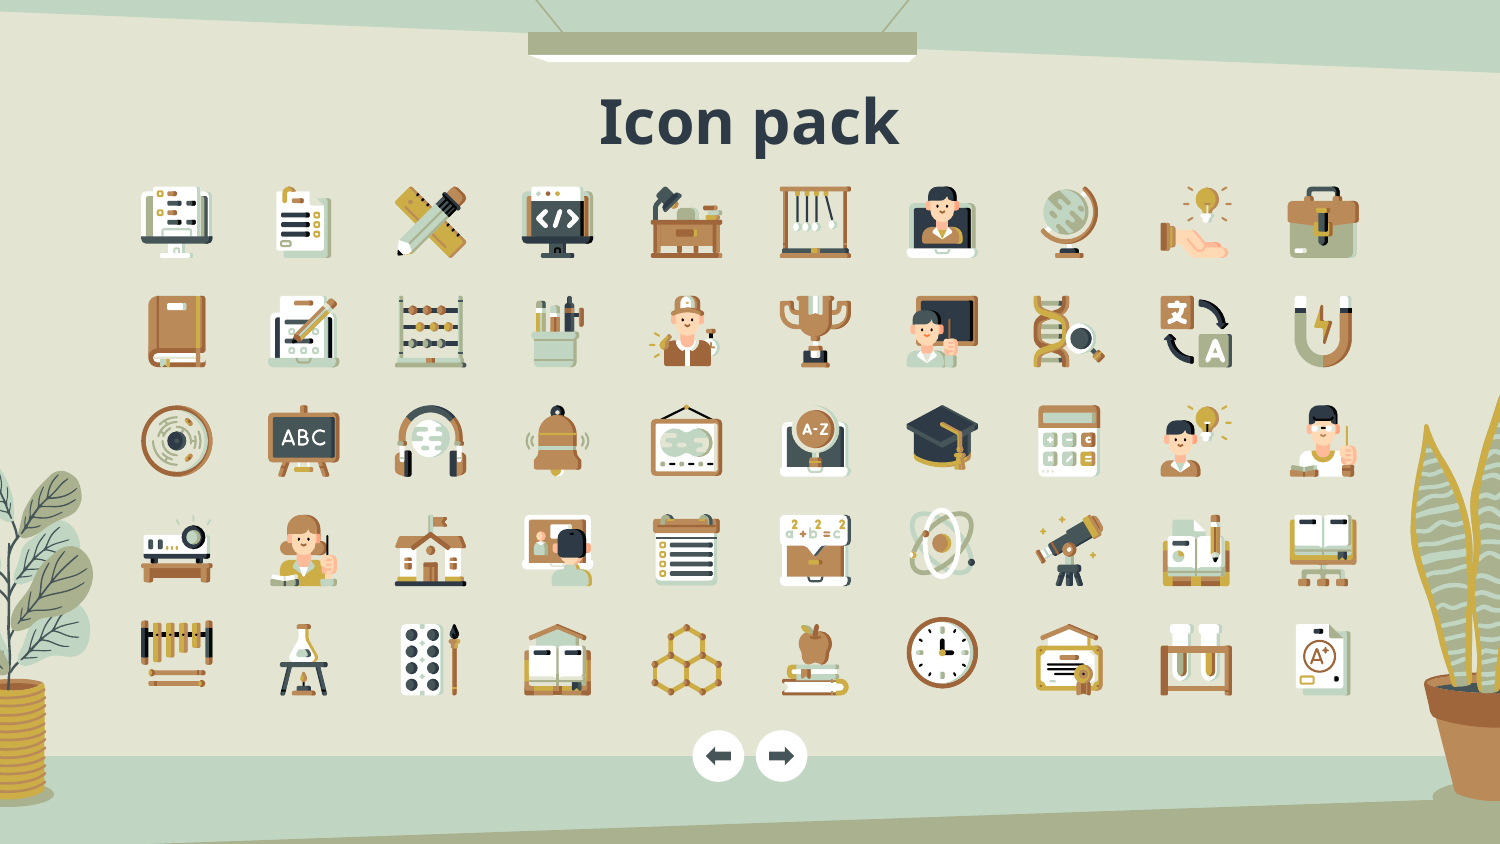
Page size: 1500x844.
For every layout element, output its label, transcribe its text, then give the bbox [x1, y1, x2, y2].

text_box [705, 746, 731, 766]
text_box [394, 186, 467, 259]
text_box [906, 186, 979, 259]
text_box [1287, 186, 1360, 259]
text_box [394, 514, 467, 587]
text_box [521, 514, 594, 587]
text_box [394, 295, 467, 368]
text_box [650, 404, 723, 477]
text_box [906, 295, 979, 368]
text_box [1160, 295, 1233, 368]
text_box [525, 405, 590, 477]
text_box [1294, 295, 1352, 368]
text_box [1160, 186, 1233, 259]
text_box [276, 186, 332, 259]
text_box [781, 623, 849, 696]
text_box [394, 405, 467, 477]
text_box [267, 405, 340, 477]
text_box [648, 295, 722, 367]
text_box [906, 405, 979, 470]
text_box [524, 623, 592, 696]
text_box [769, 746, 795, 766]
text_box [650, 186, 723, 259]
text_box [1035, 623, 1103, 696]
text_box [1038, 405, 1101, 477]
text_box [1040, 186, 1099, 259]
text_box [140, 620, 213, 688]
text_box [692, 730, 745, 782]
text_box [779, 405, 852, 477]
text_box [779, 514, 852, 587]
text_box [1162, 514, 1230, 587]
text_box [1160, 405, 1233, 477]
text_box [1034, 514, 1105, 587]
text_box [140, 514, 213, 583]
title Icon pack [118, 86, 1382, 154]
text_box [521, 186, 594, 259]
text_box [1033, 295, 1106, 368]
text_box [1289, 405, 1357, 477]
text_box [148, 295, 206, 368]
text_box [1160, 623, 1233, 696]
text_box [270, 514, 338, 587]
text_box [531, 295, 584, 368]
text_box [908, 507, 976, 580]
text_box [400, 623, 461, 696]
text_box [140, 405, 213, 477]
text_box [267, 295, 340, 368]
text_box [779, 295, 852, 368]
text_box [1289, 514, 1357, 587]
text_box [650, 623, 723, 696]
text_box [755, 730, 808, 782]
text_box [779, 186, 852, 259]
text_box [279, 623, 328, 696]
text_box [140, 186, 213, 259]
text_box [906, 616, 979, 689]
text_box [1295, 623, 1351, 696]
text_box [652, 513, 720, 586]
